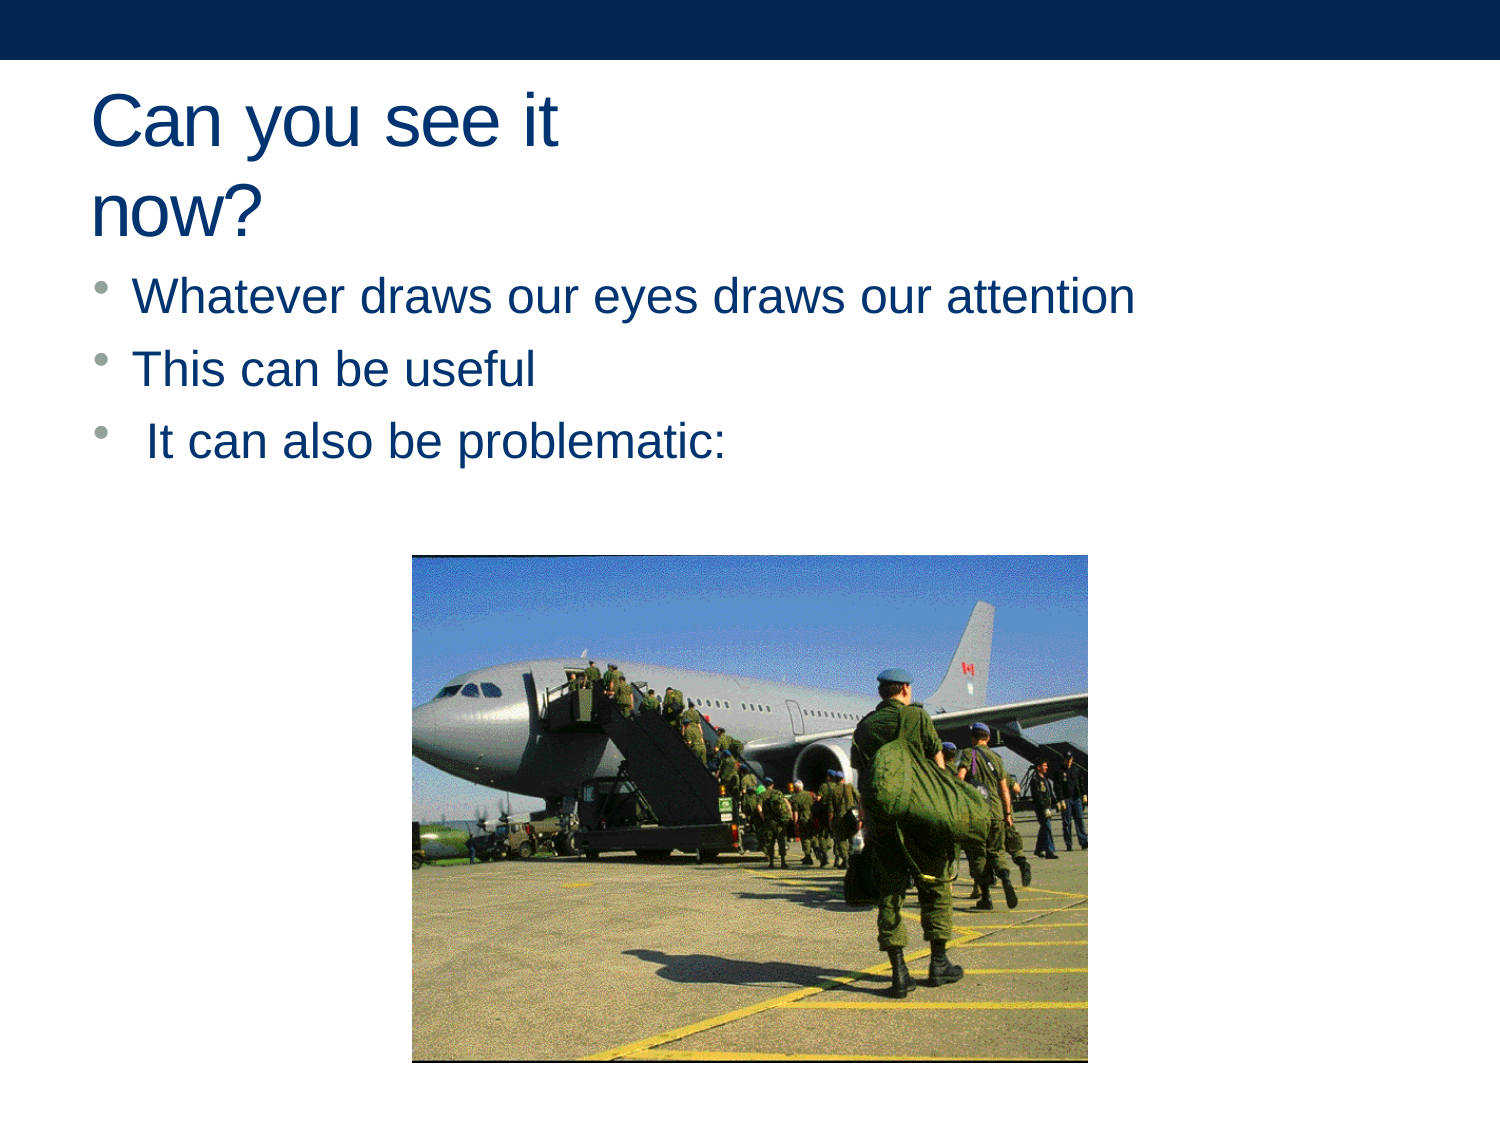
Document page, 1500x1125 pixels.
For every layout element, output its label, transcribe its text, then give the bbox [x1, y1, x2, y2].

title Can you see it now? [87, 69, 732, 260]
text_box Whatever draws our eyes draws our attention This can be useful It can also be problematic: [90, 247, 1141, 469]
picture [411, 555, 1089, 1063]
